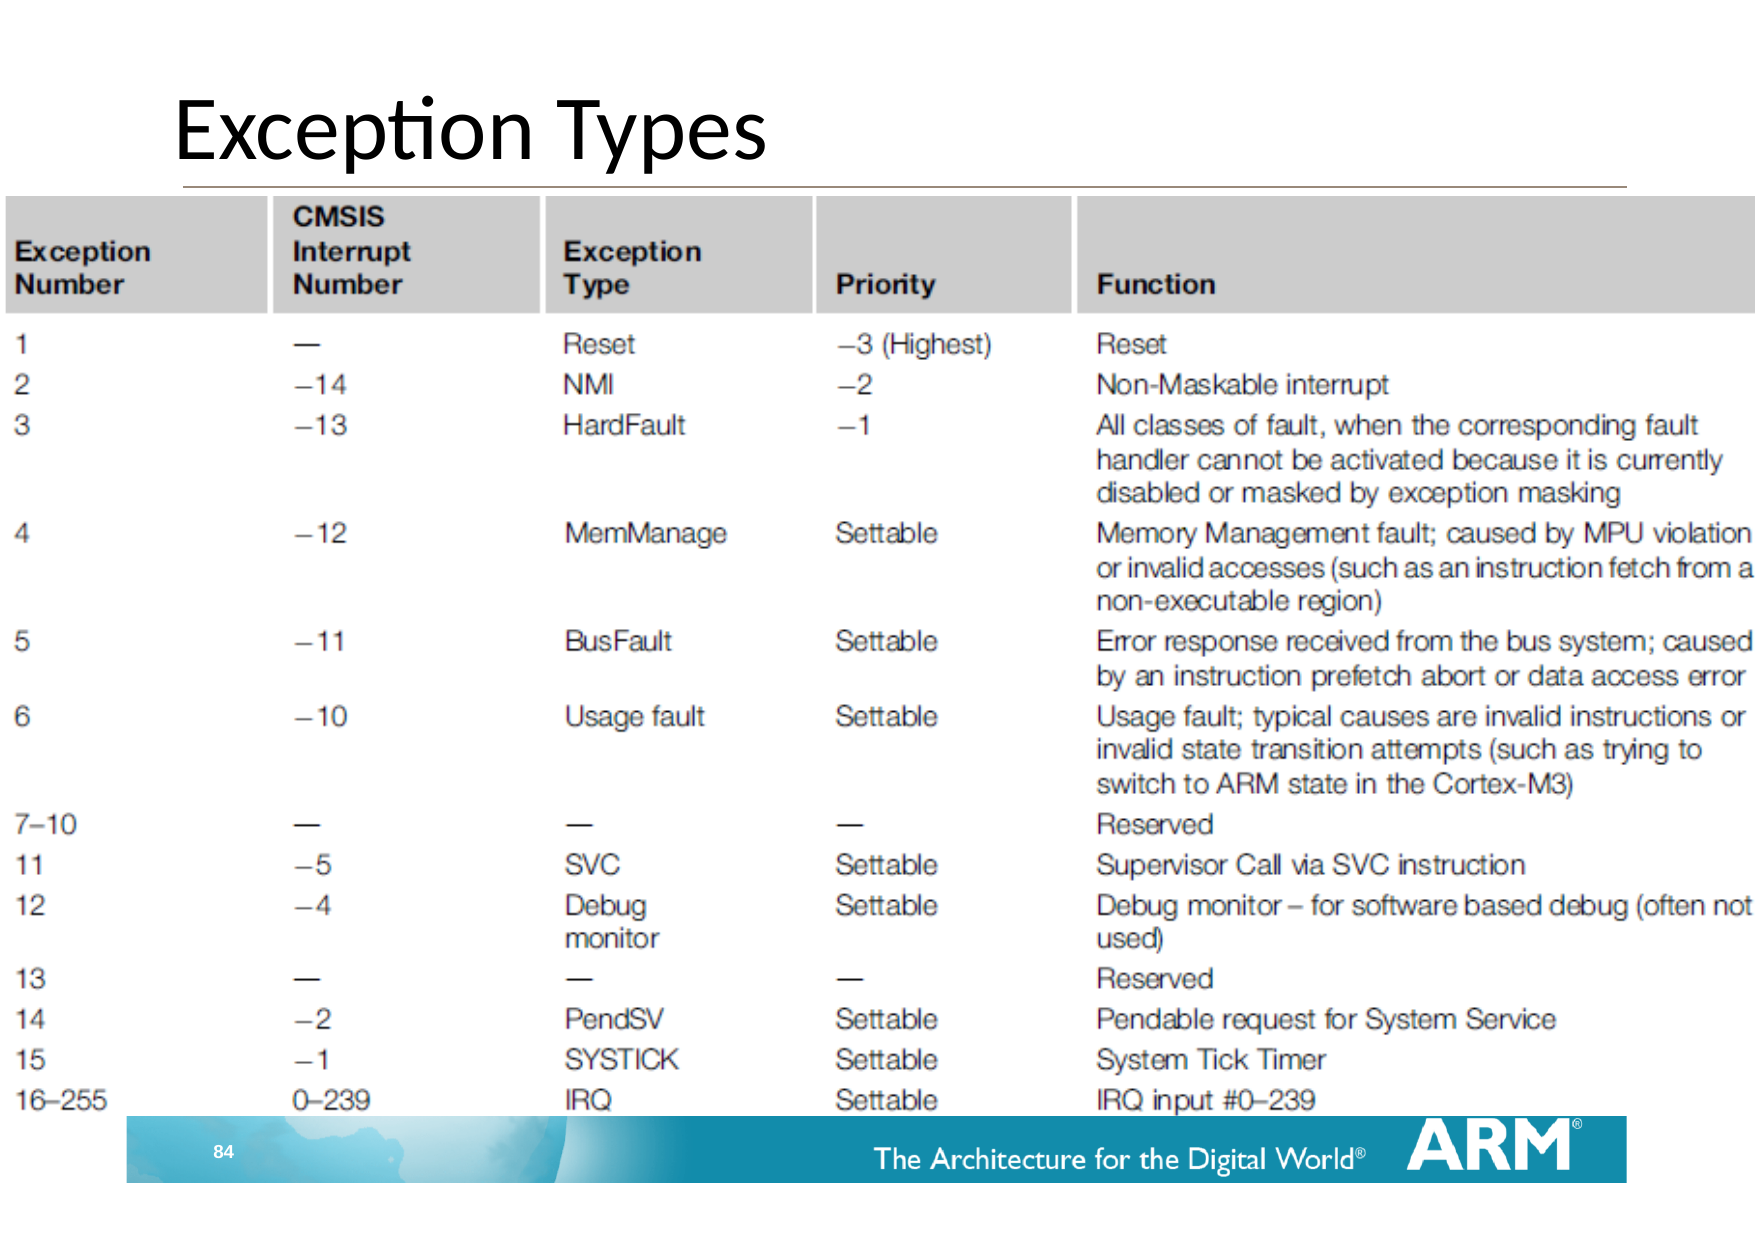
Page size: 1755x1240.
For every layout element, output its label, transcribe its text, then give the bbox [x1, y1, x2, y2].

title Exception Types [173, 80, 1581, 172]
picture [5, 195, 1755, 1183]
slide_number 84 [198, 1139, 287, 1187]
